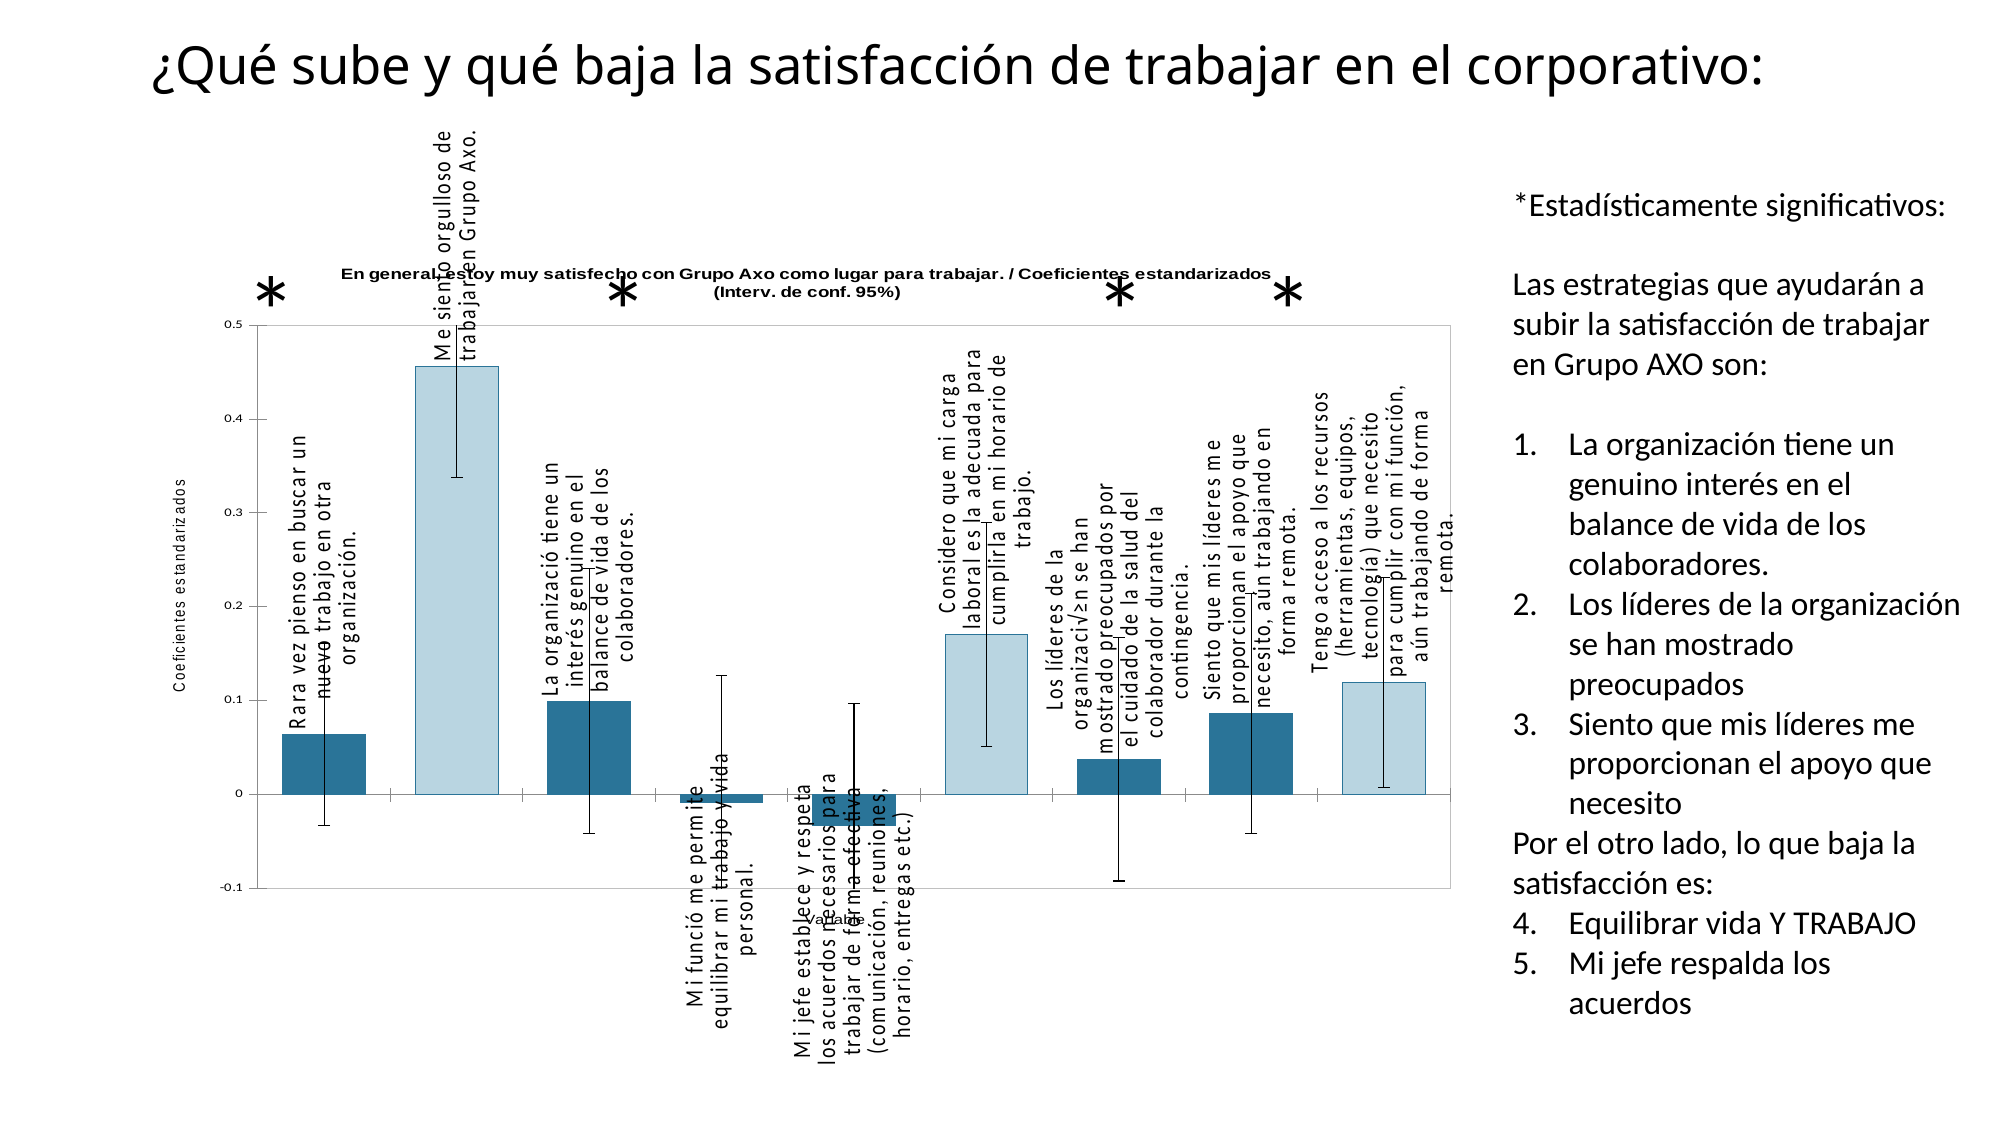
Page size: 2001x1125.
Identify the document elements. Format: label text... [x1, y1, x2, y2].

text_box *Estadísticamente significativos: Las estrategias que ayudarán a subir la satisfacción de trabajar en Grupo AXO son: La organización tiene un genuino interés en el balance de vida de los colaboradores. Los líderes de la organización se han mostrado preocupados Siento que mis líderes me proporcionan el apoyo que necesito Por el otro lado, lo que baja la satisfacción es: Equilibrar vida Y TRABAJO Mi jefe respalda los acuerdos [1497, 175, 1977, 1029]
title ¿Qué sube y qué baja la satisfacción de trabajar en el corporativo: [137, 24, 1863, 110]
chart [137, 175, 1477, 1066]
